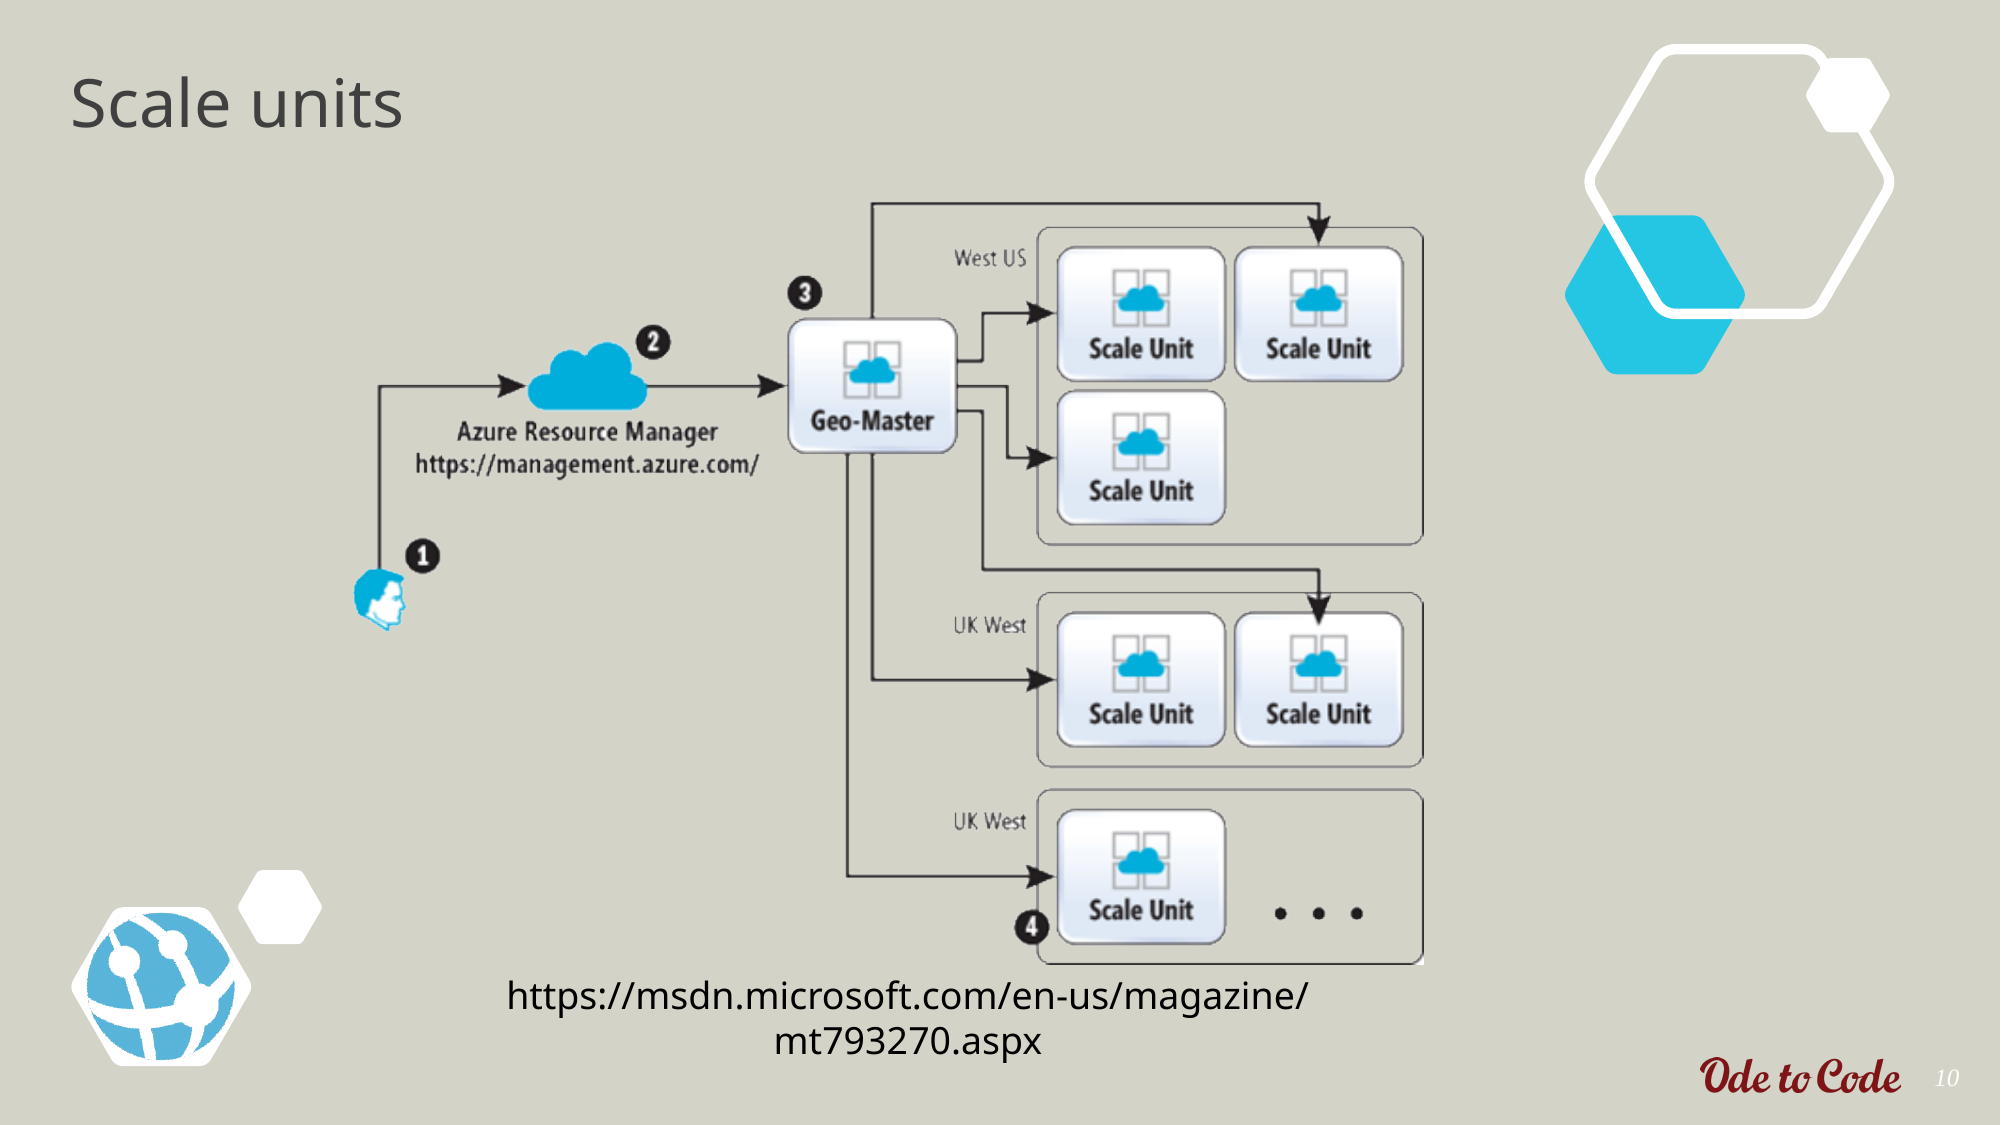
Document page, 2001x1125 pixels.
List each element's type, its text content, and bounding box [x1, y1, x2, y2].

title Scale units [70, 70, 1932, 142]
picture [345, 193, 1424, 965]
picture [60, 886, 261, 1086]
text_box https://msdn.microsoft.com/en-us/magazine/mt793270.aspx [369, 964, 1447, 1070]
picture [1700, 1057, 1901, 1096]
slide_number 10 [1908, 1042, 1986, 1110]
